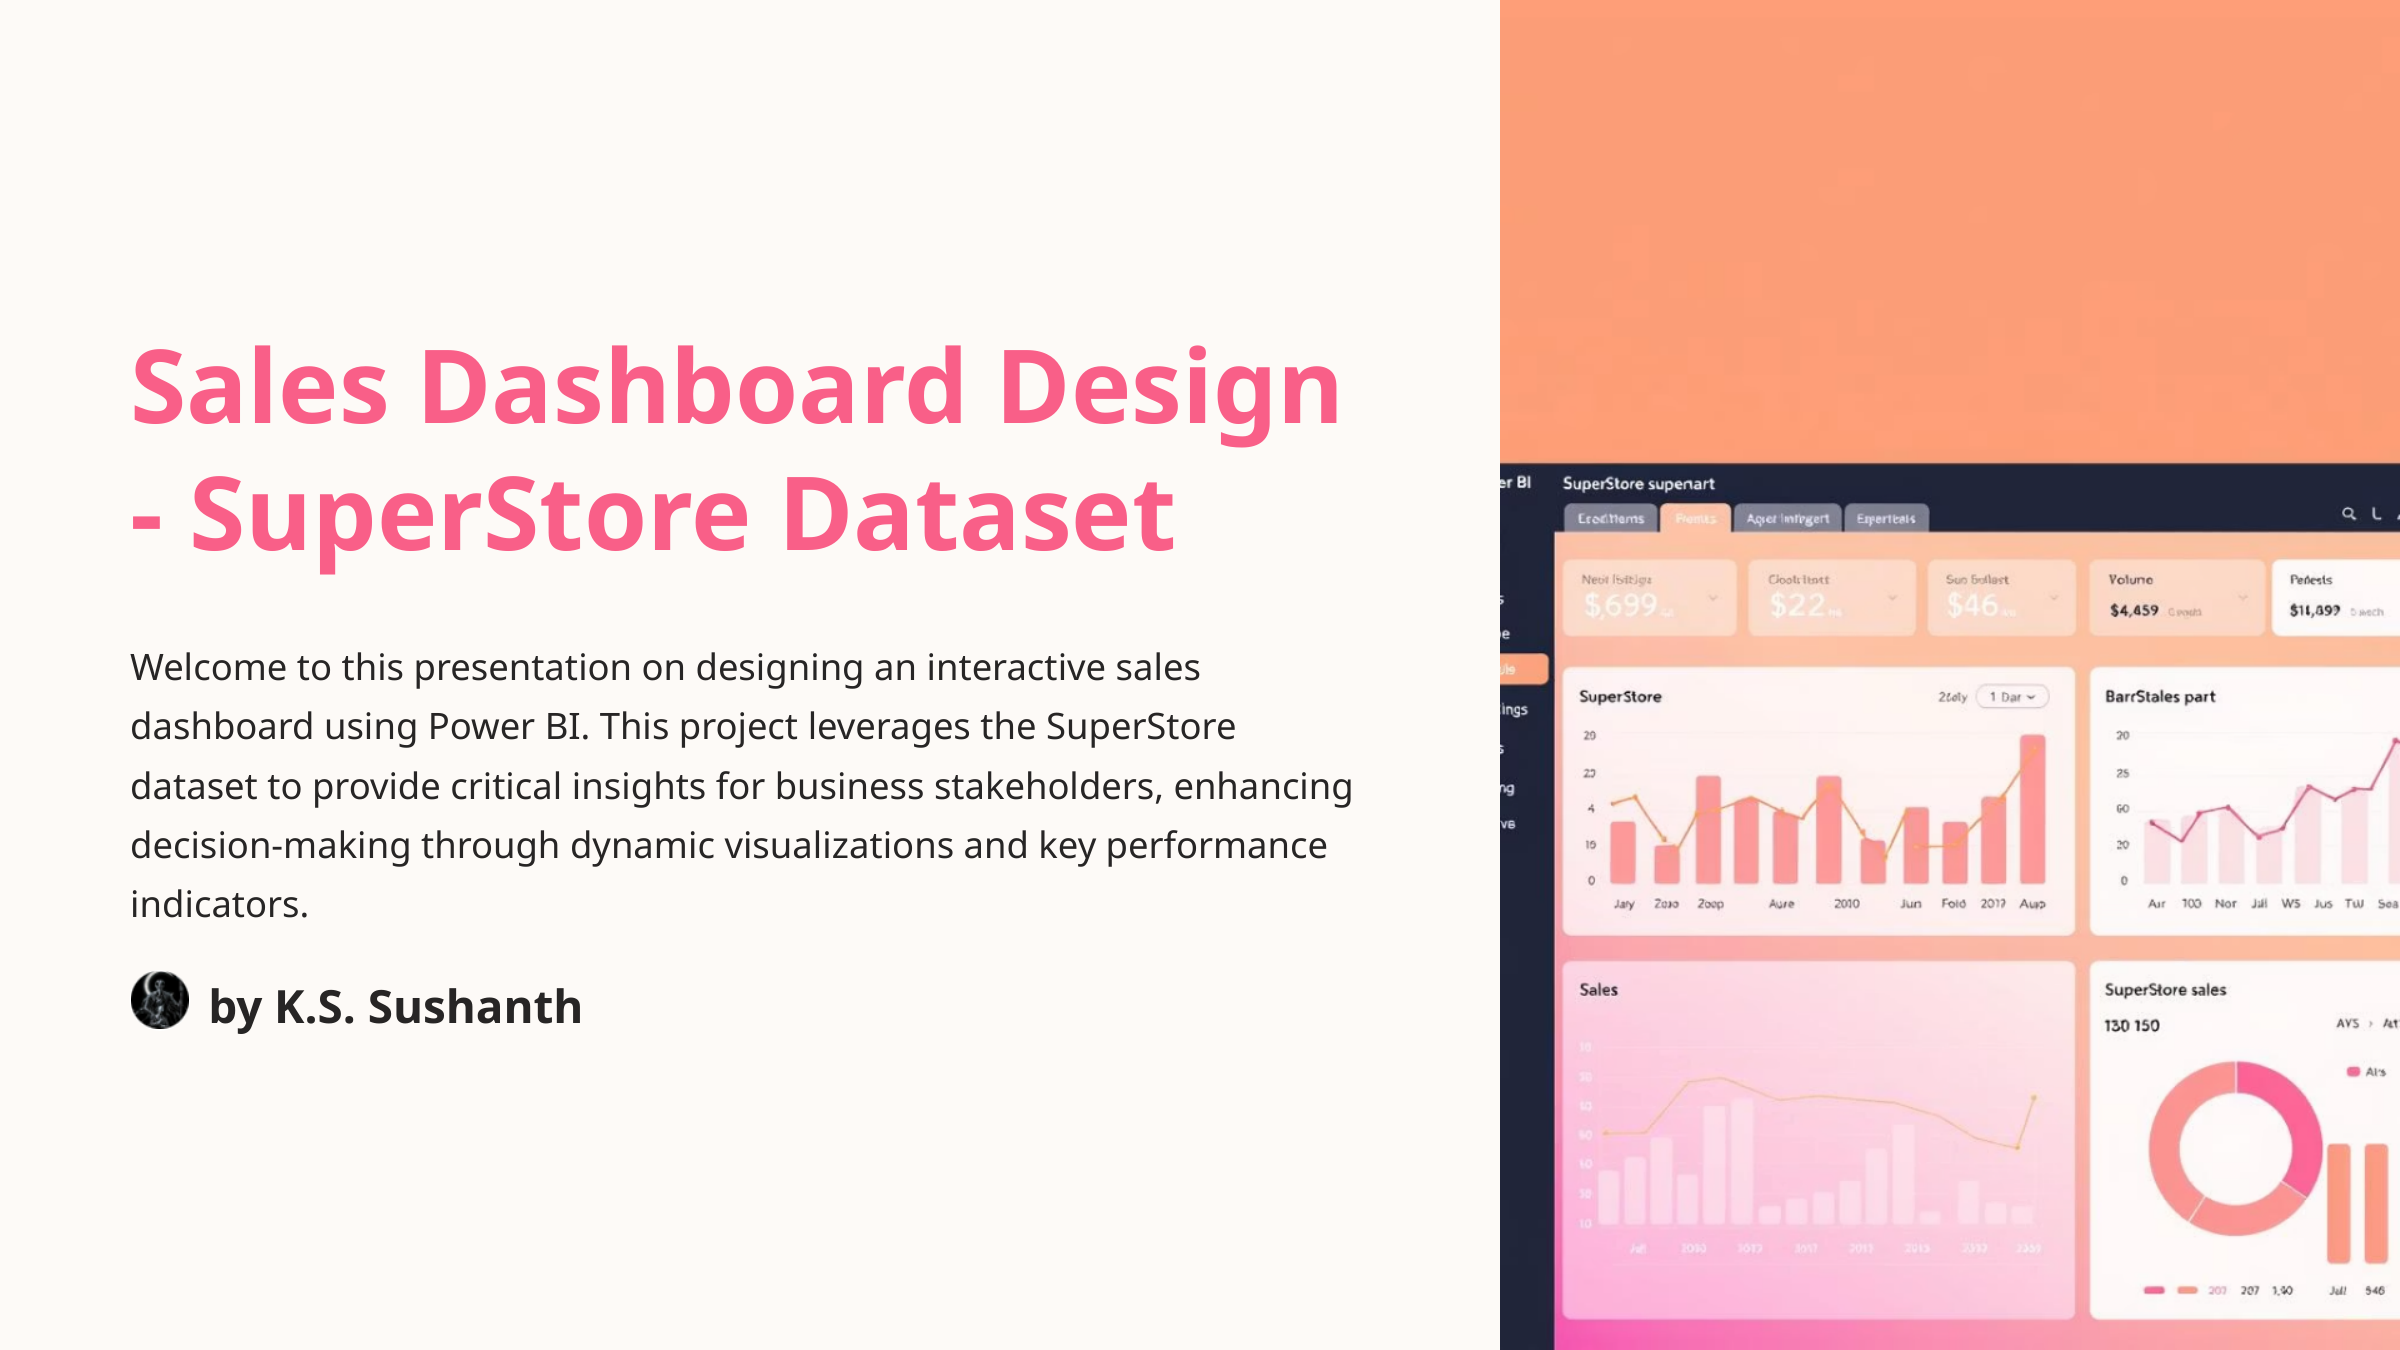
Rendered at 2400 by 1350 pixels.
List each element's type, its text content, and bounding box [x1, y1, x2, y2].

picture [1499, 0, 2400, 1350]
text_box by K.S. Sushanth [208, 967, 597, 1033]
text_box Welcome to this presentation on designing an interactive sales dashboard using Power BI. This project leverages the SuperStore dataset to provide critical insights for business stakeholders, enhancing decision-making through dynamic visualizations and key performance indicators. [130, 628, 1370, 926]
picture [131, 971, 189, 1029]
text_box Sales Dashboard Design - SuperStore Dataset [130, 316, 1370, 573]
